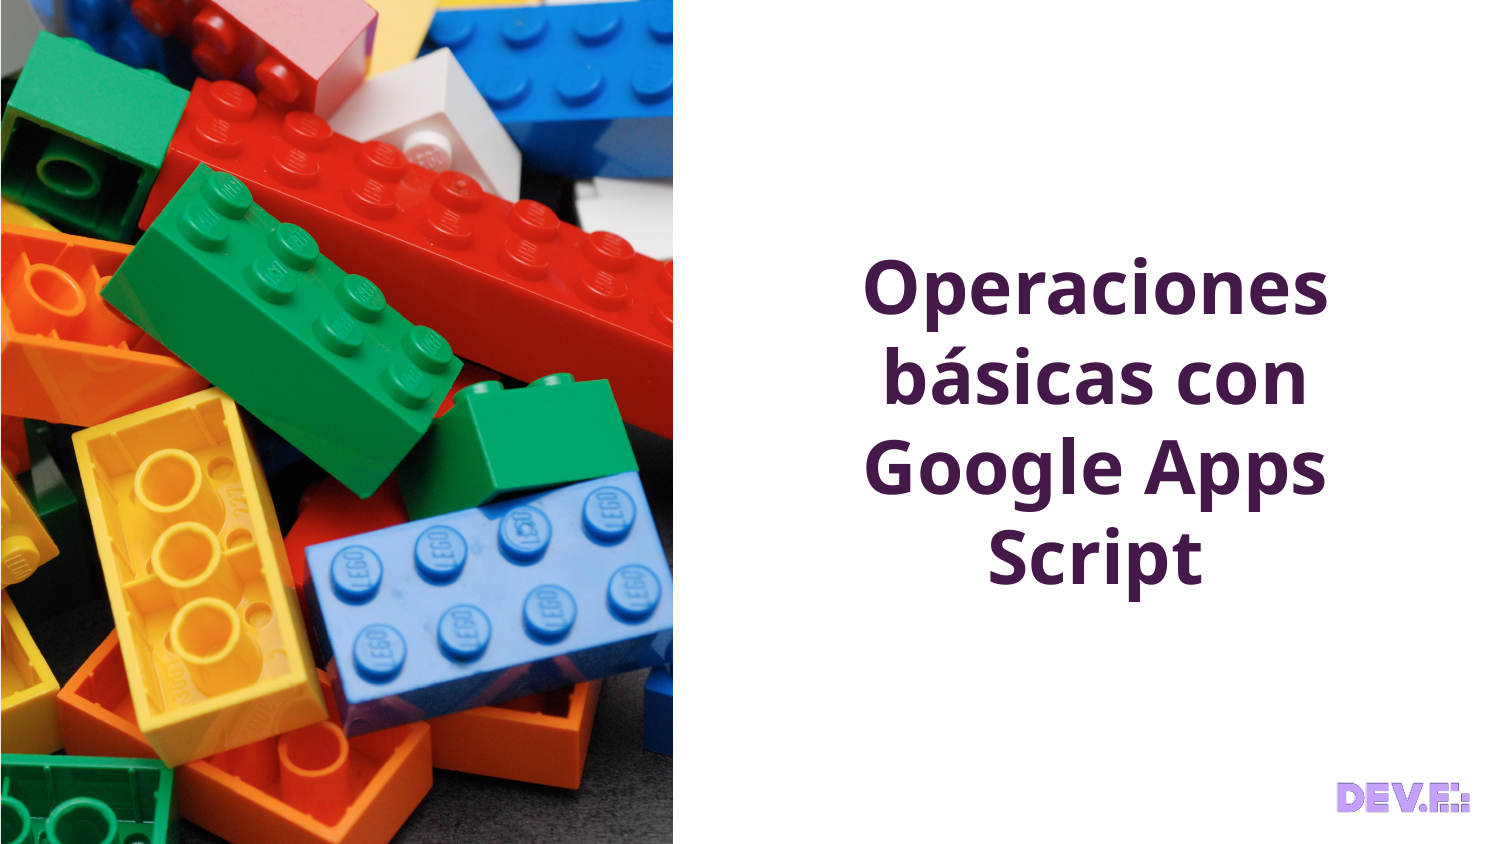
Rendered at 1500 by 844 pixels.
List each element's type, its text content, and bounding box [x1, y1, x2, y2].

picture [0, 0, 674, 844]
picture [1330, 776, 1474, 818]
text_box Operaciones básicas con Google Apps Script [770, 224, 1422, 620]
